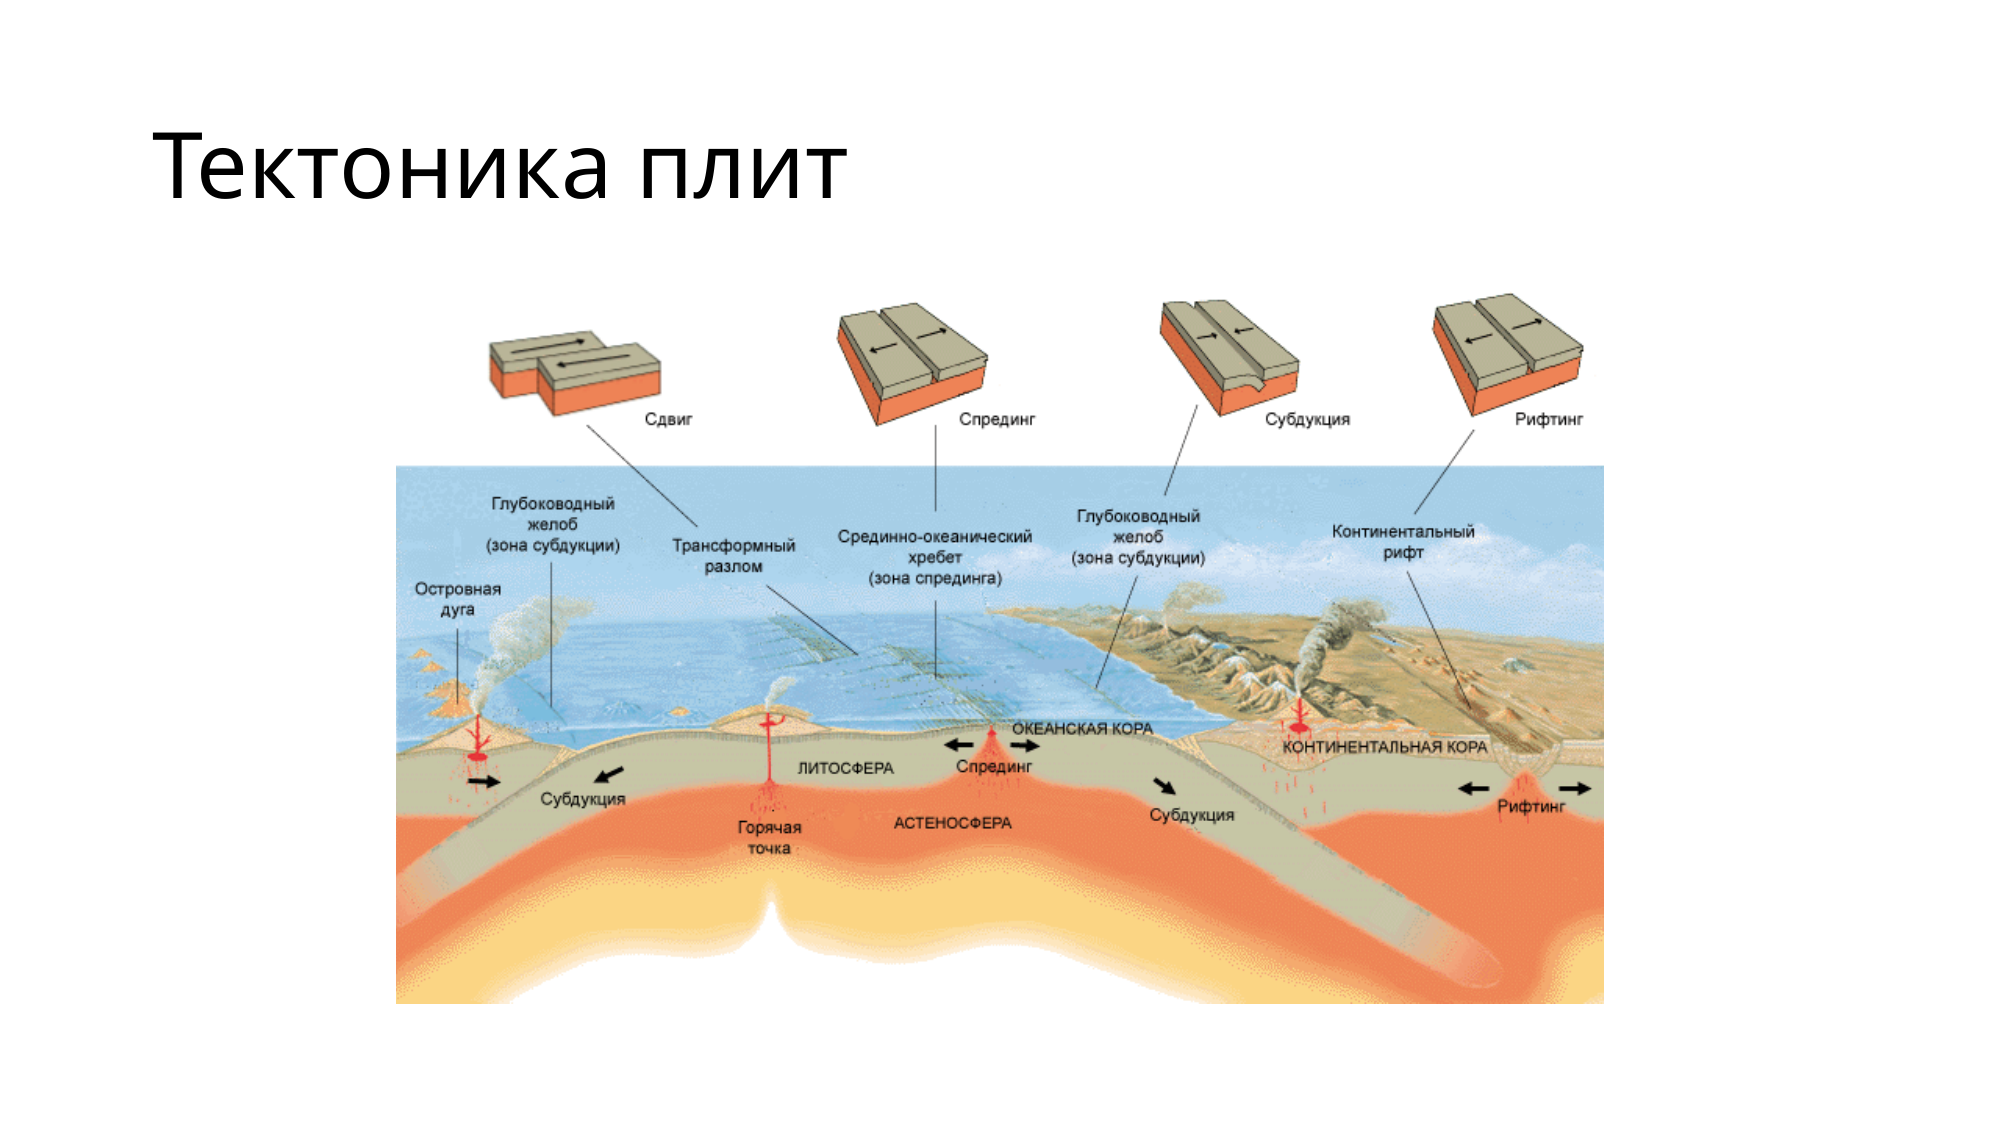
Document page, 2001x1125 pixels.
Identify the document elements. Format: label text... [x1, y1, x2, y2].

title Тектоника плит [137, 59, 1863, 278]
picture [395, 272, 1604, 1004]
